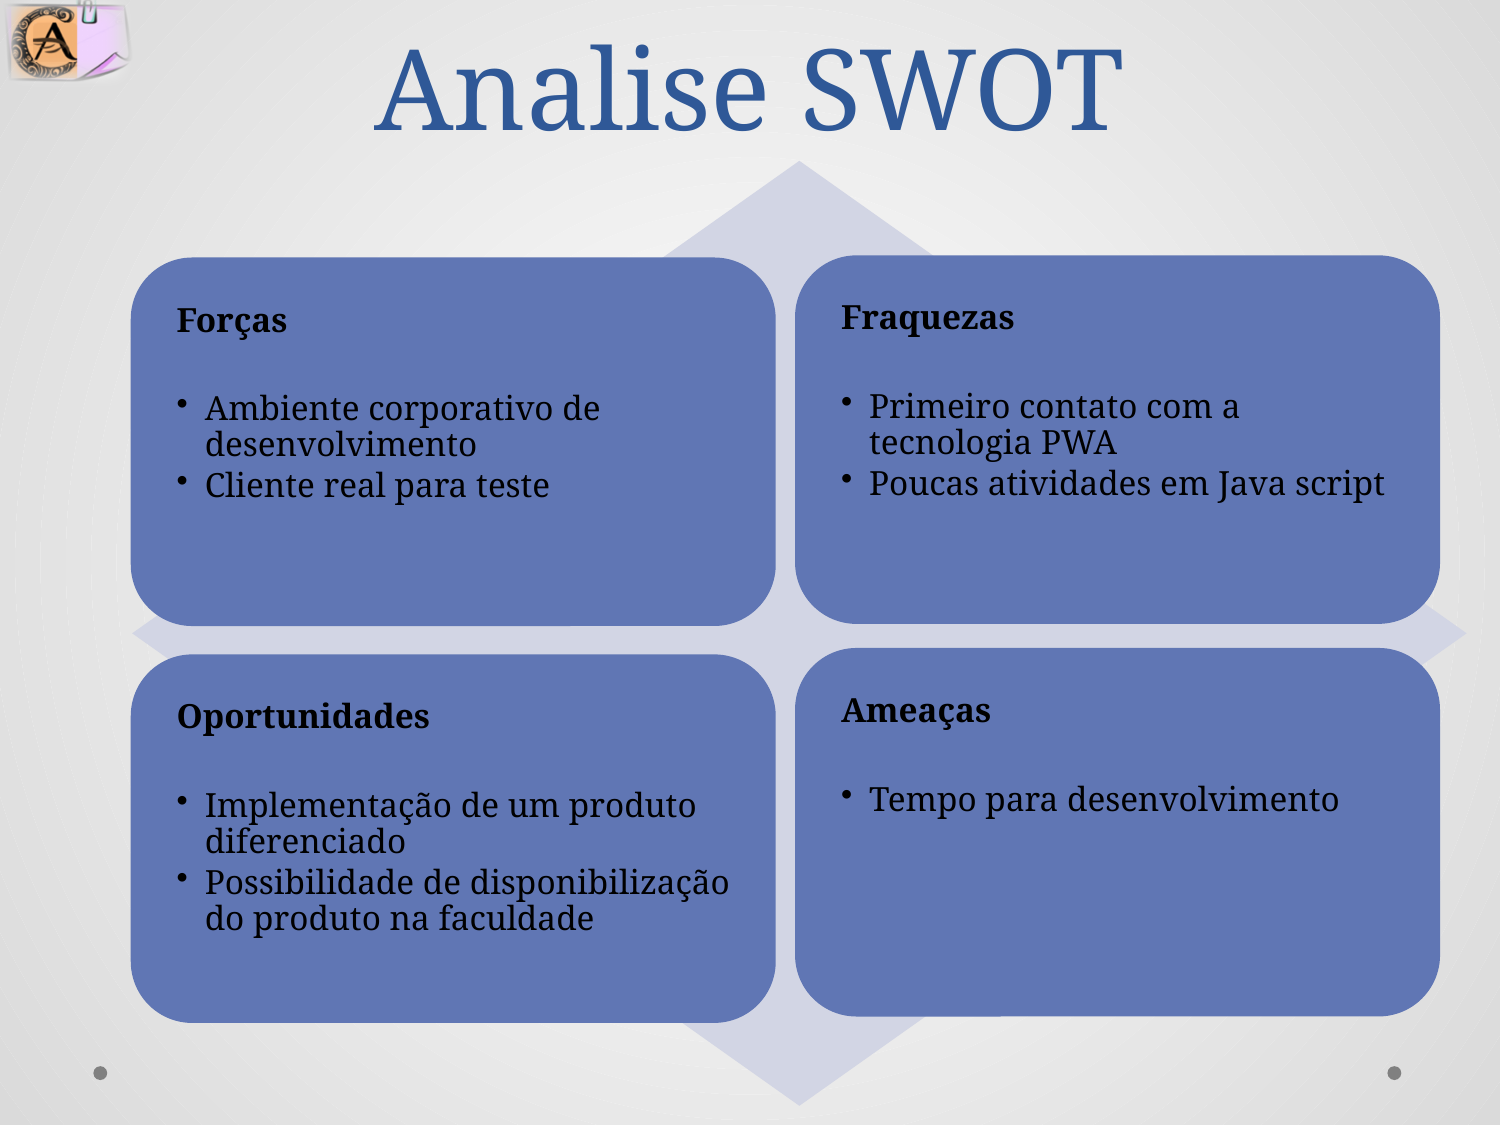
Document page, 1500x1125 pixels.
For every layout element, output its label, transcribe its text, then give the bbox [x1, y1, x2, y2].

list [0, 160, 1500, 1107]
picture [0, 0, 136, 91]
title Analise SWOT [75, 0, 1425, 159]
